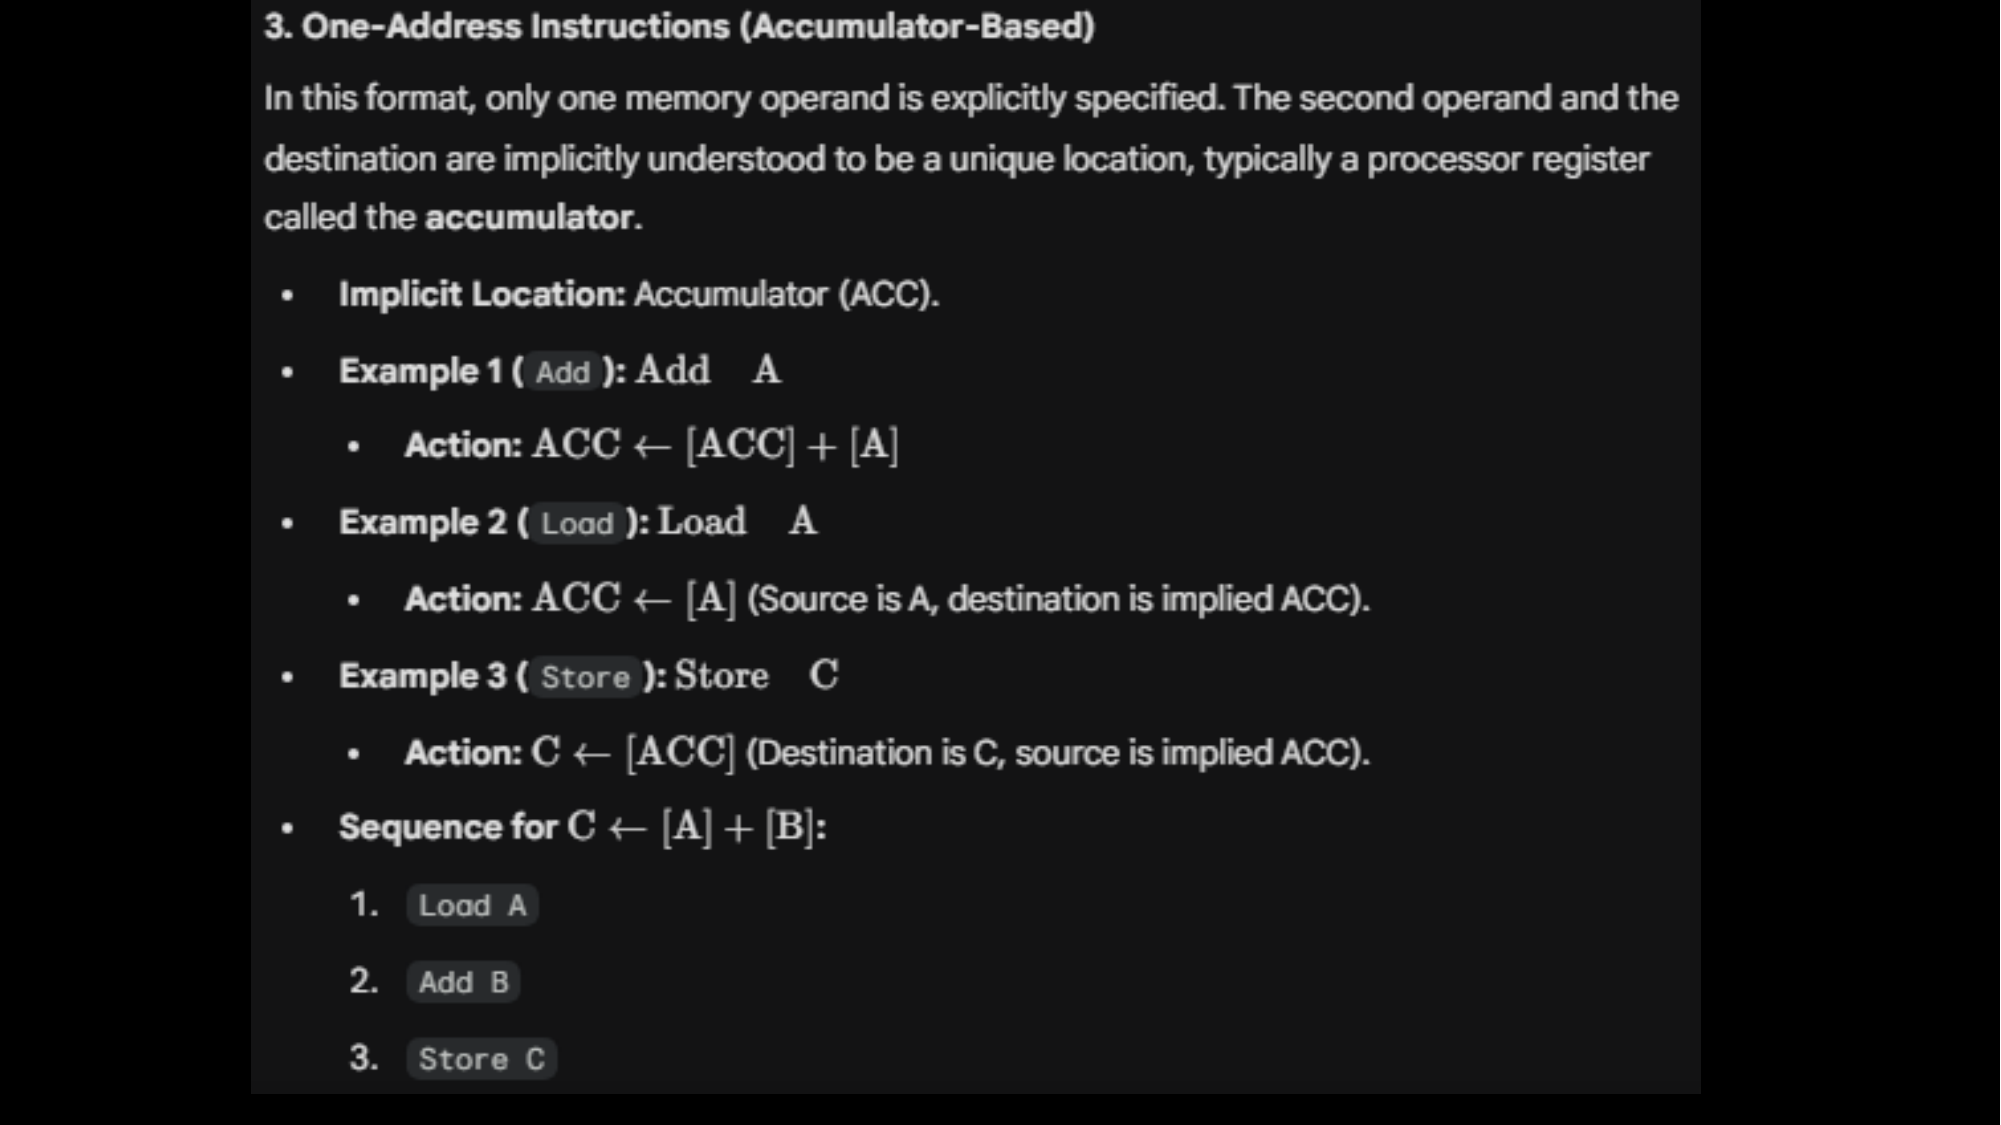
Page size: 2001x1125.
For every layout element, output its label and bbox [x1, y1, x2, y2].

picture [251, 0, 1701, 1095]
